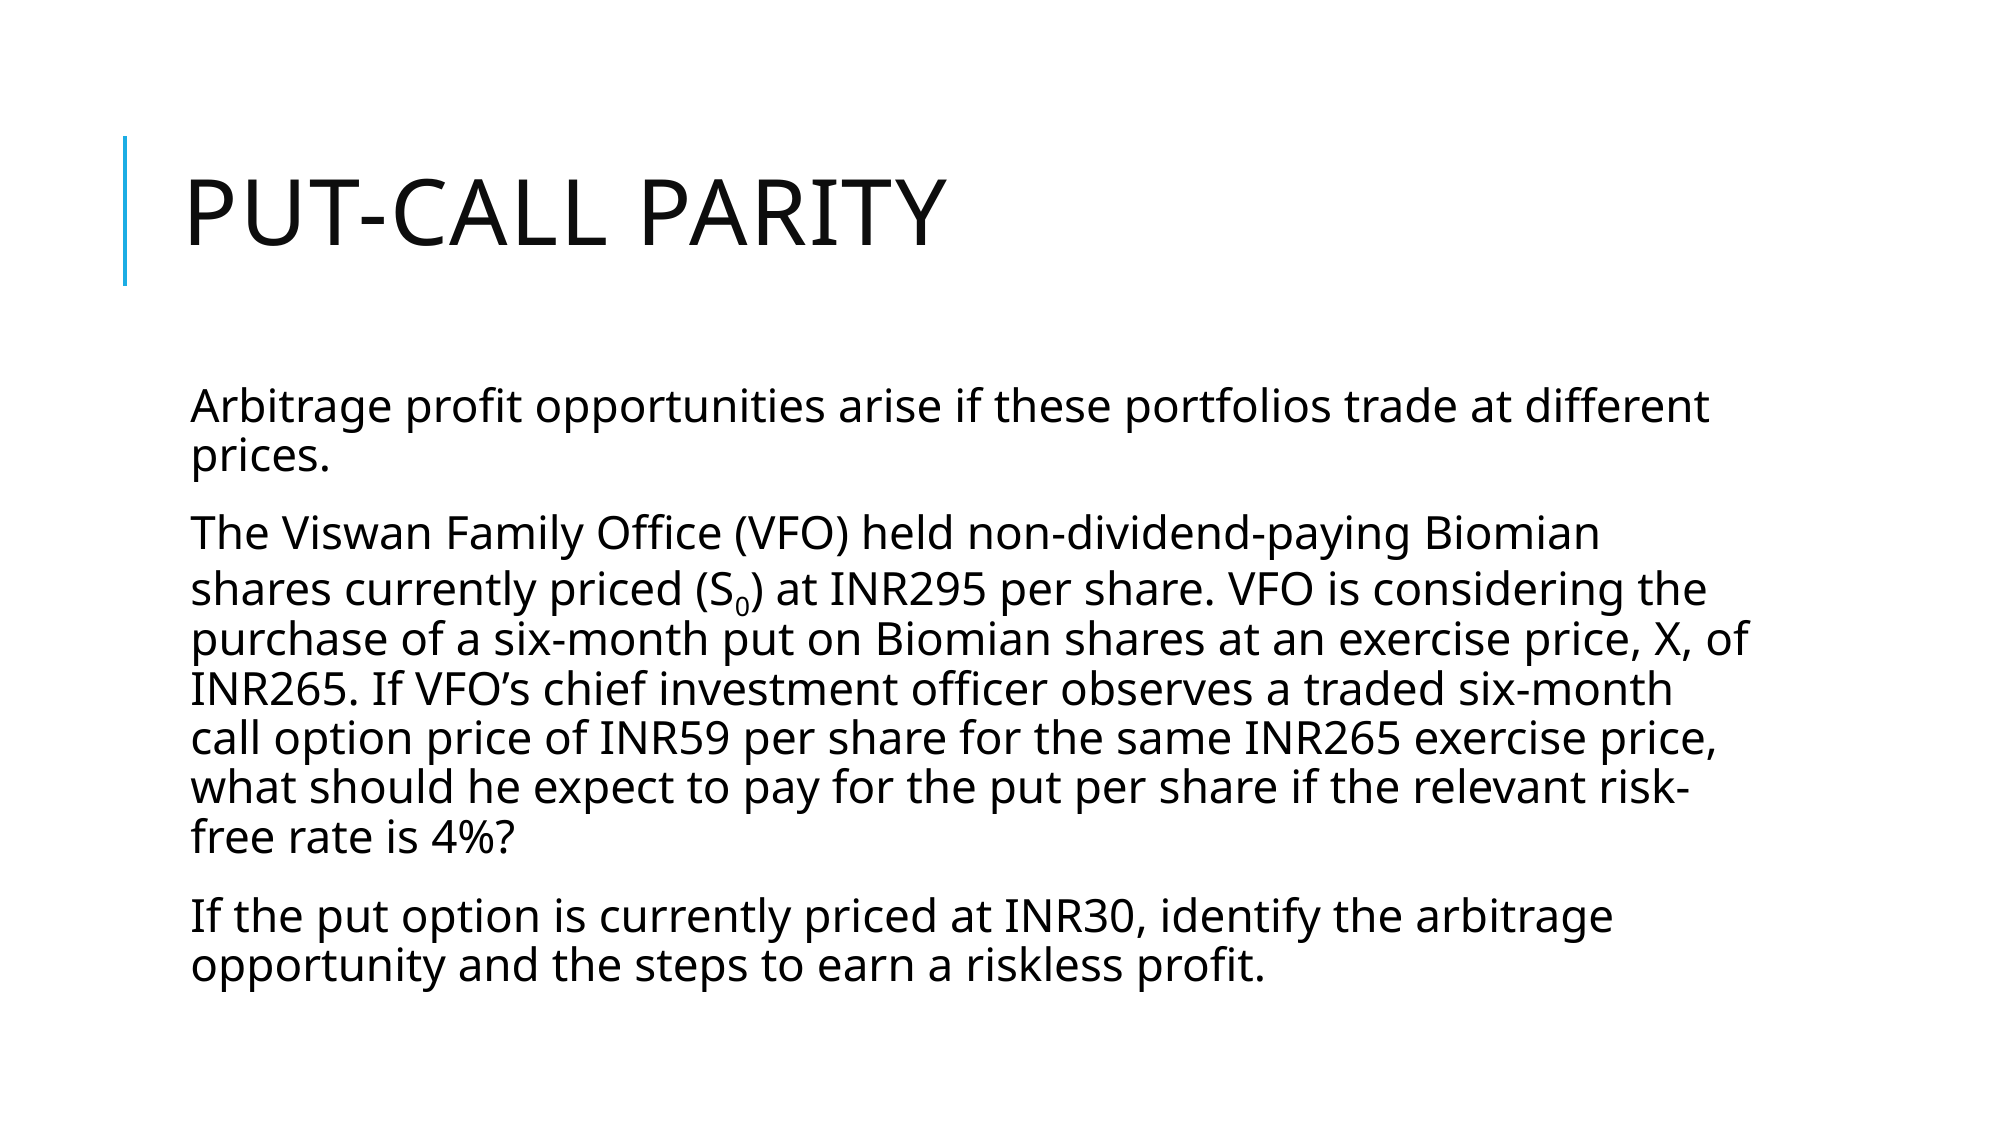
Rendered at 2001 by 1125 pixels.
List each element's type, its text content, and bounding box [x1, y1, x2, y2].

title Put-call parity [168, 96, 1763, 342]
list Arbitrage profit opportunities arise if these portfolios trade at different prices. The Viswan Family Office (VFO) held non-dividend-paying Biomian shares currently priced (S0) at INR295 per share. VFO is considering the purchase of a six-month put on Biomian shares at an exercise price, X, of INR265. If VFO’s chief investment officer observes a traded six-month call option price of INR59 per share for the same INR265 exercise price, what should he expect to pay for the put per share if the relevant risk-free rate is 4%? If the put option is currently priced at INR30, identify the arbitrage opportunity and the steps to earn a riskless profit. [168, 375, 1763, 1035]
